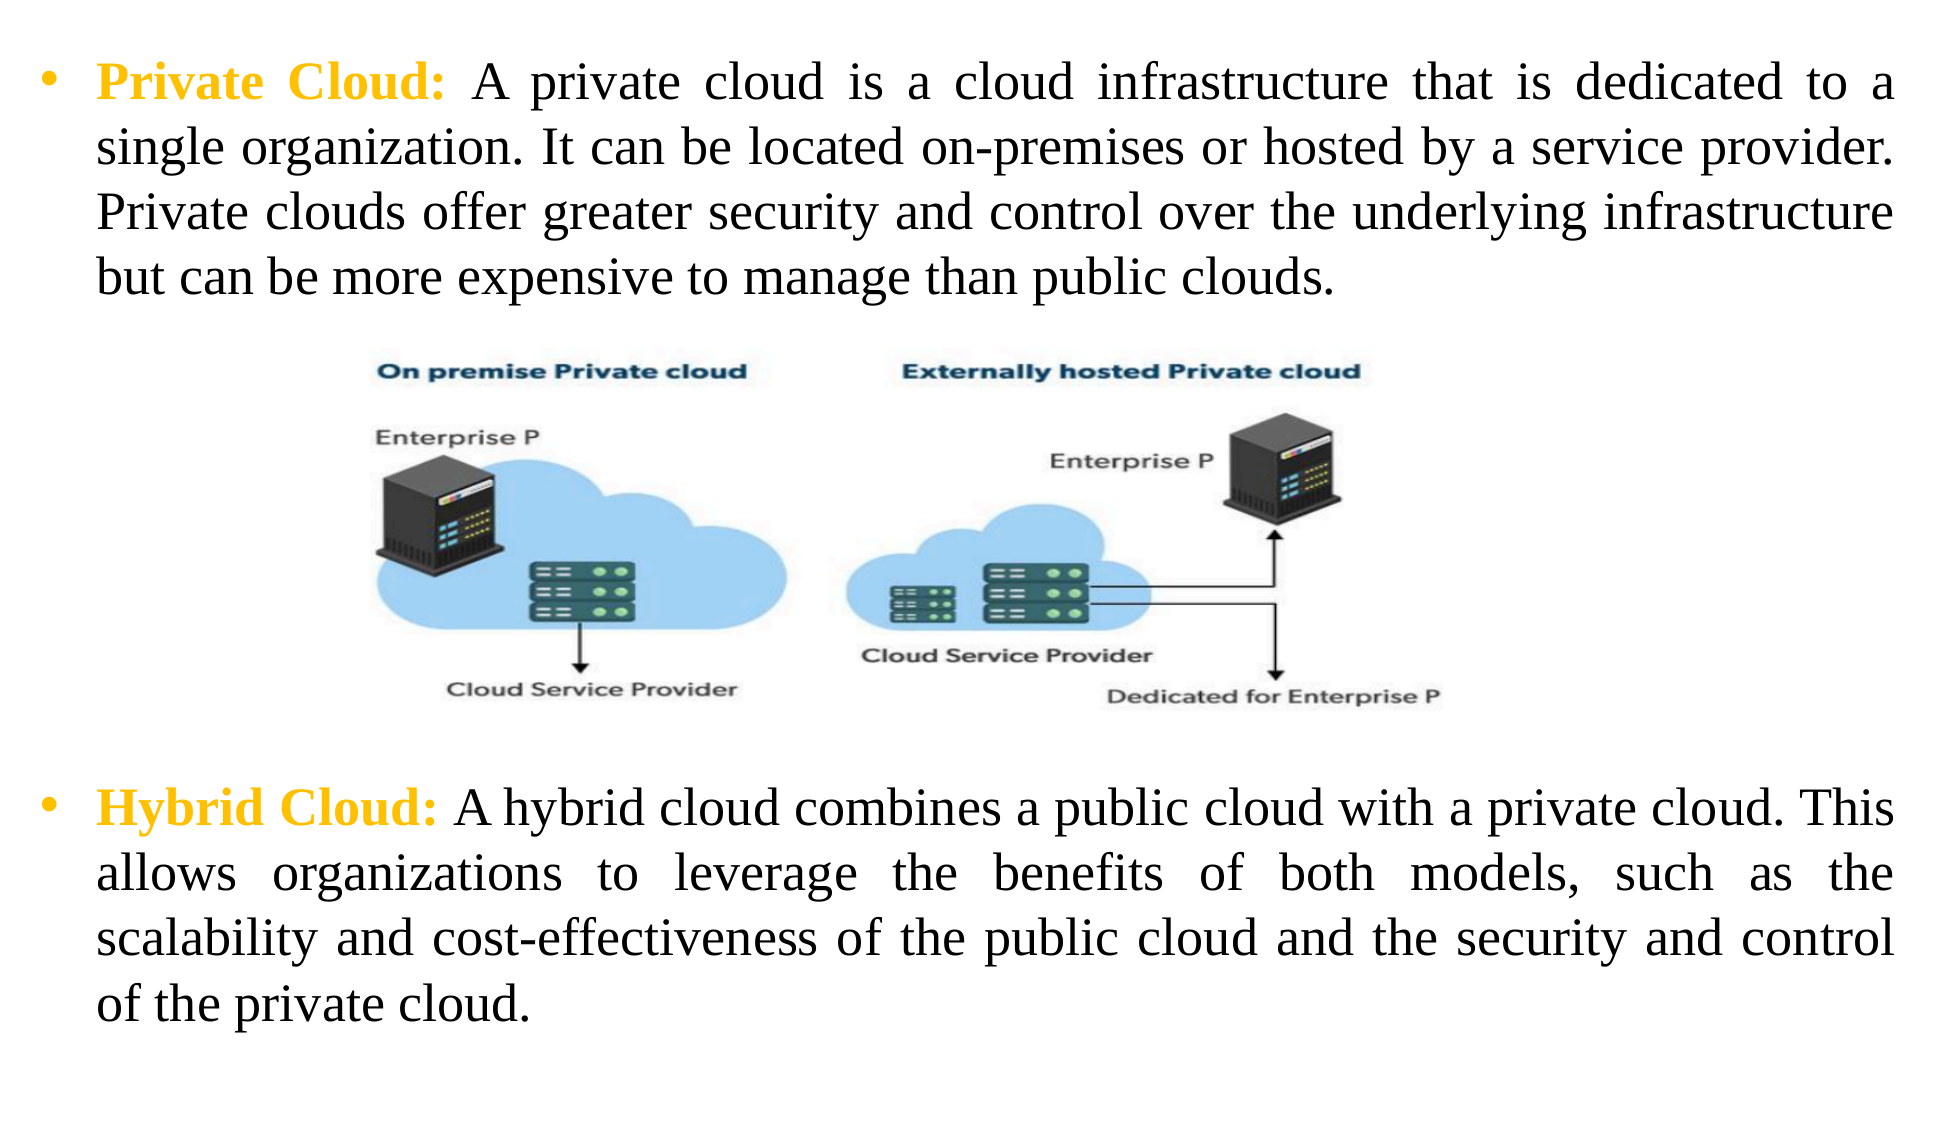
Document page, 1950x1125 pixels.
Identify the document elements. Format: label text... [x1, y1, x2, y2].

picture [312, 337, 1473, 733]
list Private Cloud: A private cloud is a cloud infrastructure that is dedicated to a single organization. It can be located on-premises or hosted by a service provider. Private clouds offer greater security and control over the underlying infrastructure but can be more expensive to manage than public clouds. Hybrid Cloud: A hybrid cloud combines a public cloud with a private cloud. This allows organizations to leverage the benefits of both models, such as the scalability and cost-effectiveness of the public cloud and the security and control of the private cloud. [24, 37, 1913, 1113]
